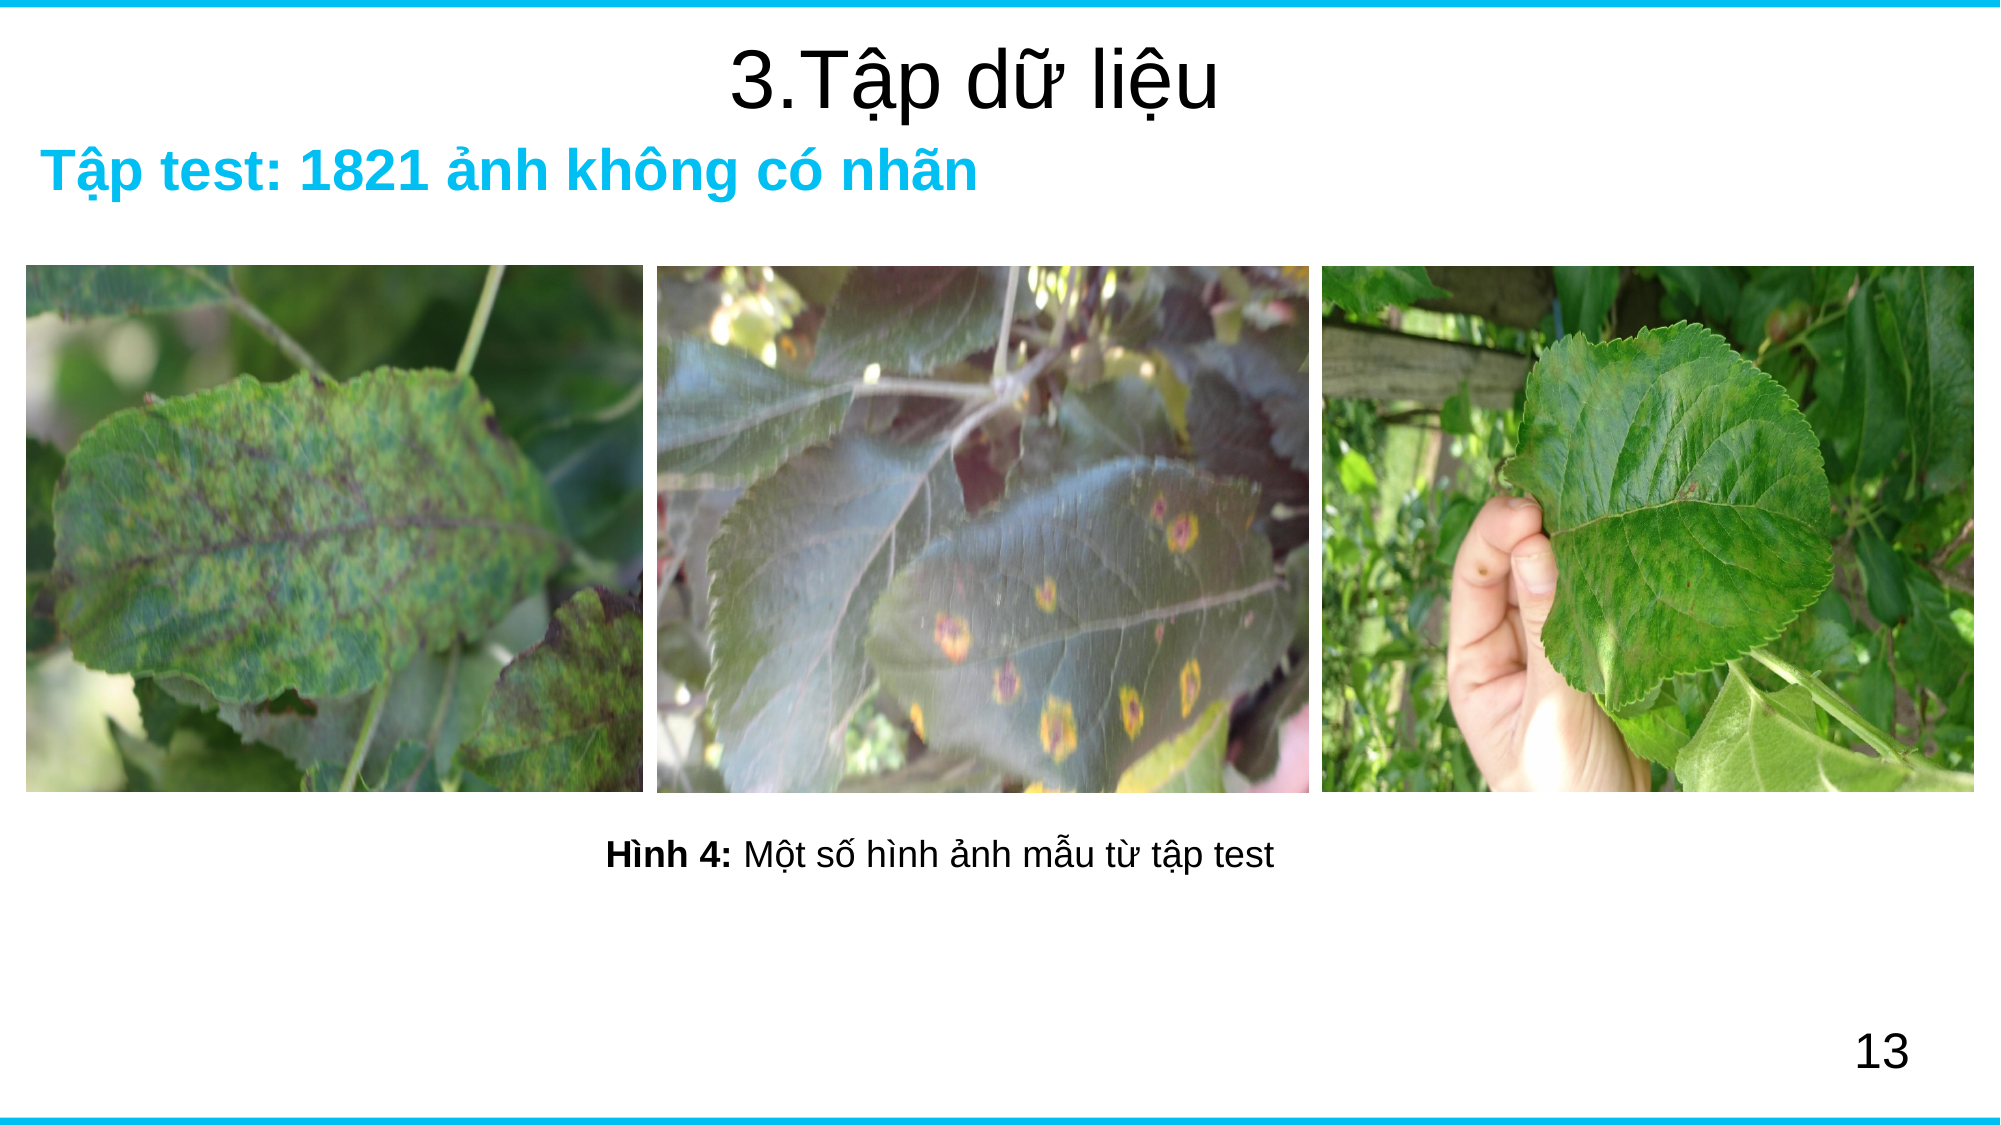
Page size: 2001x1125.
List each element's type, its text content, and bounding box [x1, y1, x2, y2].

picture [657, 266, 1309, 793]
list 3.Tập dữ liệu [26, 93, 1925, 124]
text_box Hình 4: Một số hình ảnh mẫu từ tập test [590, 823, 2000, 883]
picture [26, 265, 643, 792]
text_box Tập test: 1821 ảnh không có nhãn [26, 124, 1937, 210]
text_box 13 [1504, 1022, 1925, 1083]
picture [1322, 266, 1974, 792]
